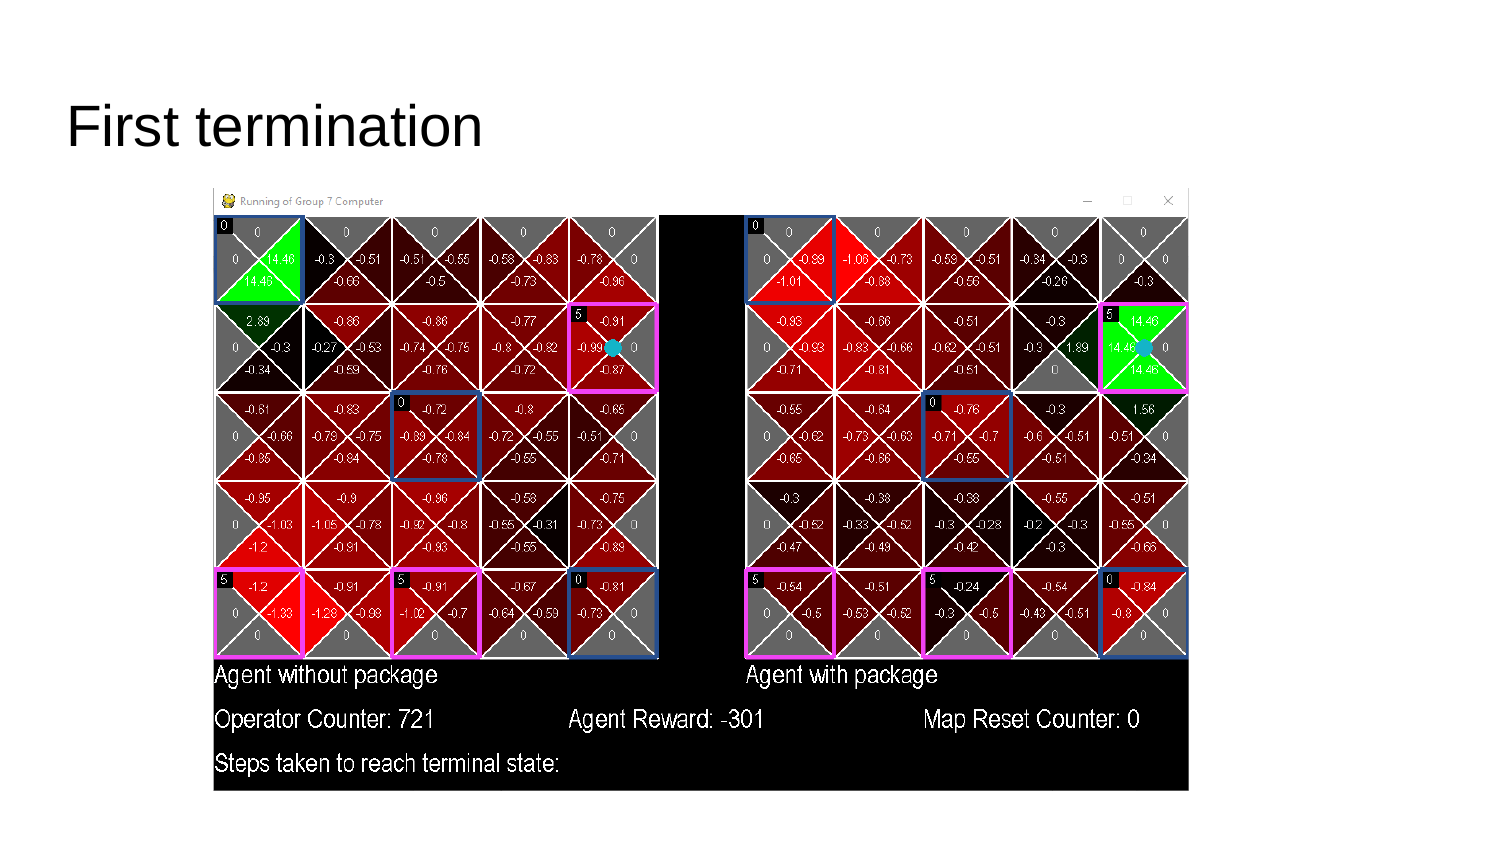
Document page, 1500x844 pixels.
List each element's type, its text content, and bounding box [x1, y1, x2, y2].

title First termination [51, 72, 1449, 167]
picture [213, 188, 1189, 791]
